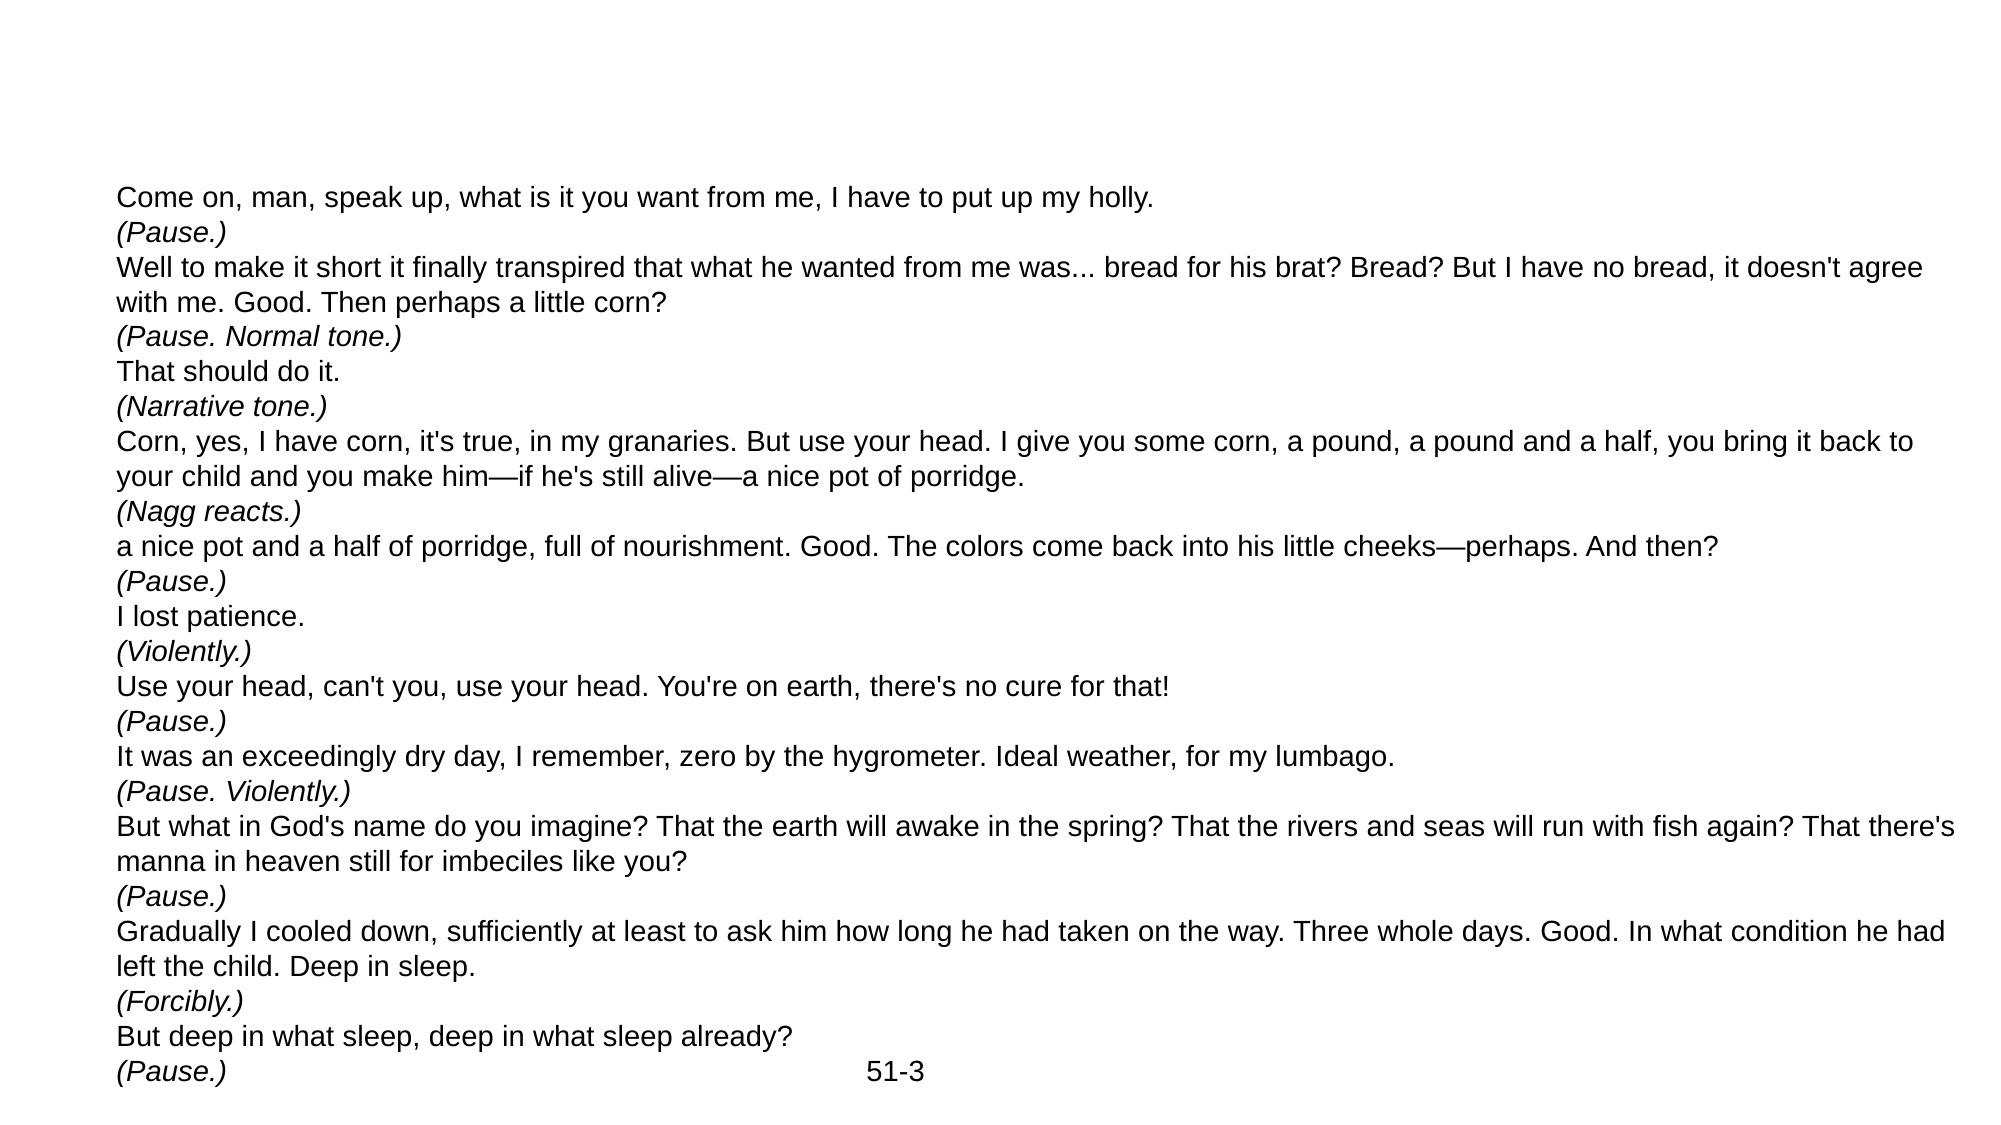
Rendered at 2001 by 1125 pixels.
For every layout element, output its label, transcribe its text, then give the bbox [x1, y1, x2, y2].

text_box Come on, man, speak up, what is it you want from me, I have to put up my holly. (Pause.) Well to make it short it finally transpired that what he wanted from me was... bread for his brat? Bread? But I have no bread, it doesn't agree with me. Good. Then perhaps a little corn? (Pause. Normal tone.) That should do it. (Narrative tone.) Corn, yes, I have corn, it's true, in my granaries. But use your head. I give you some corn, a pound, a pound and a half, you bring it back to your child and you make him—if he's still alive—a nice pot of porridge. (Nagg reacts.) a nice pot and a half of porridge, full of nourishment. Good. The colors come back into his little cheeks—perhaps. And then? (Pause.) I lost patience. (Violently.) Use your head, can't you, use your head. You're on earth, there's no cure for that! (Pause.) It was an exceedingly dry day, I remember, zero by the hygrometer. Ideal weather, for my lumbago. (Pause. Violently.) But what in God's name do you imagine? That the earth will awake in the spring? That the rivers and seas will run with fish again? That there's manna in heaven still for imbeciles like you? (Pause.) Gradually I cooled down, sufficiently at least to ask him how long he had taken on the way. Three whole days. Good. In what condition he had left the child. Deep in sleep. (Forcibly.) But deep in what sleep, deep in what sleep already? (Pause.) 51-3 [26, 170, 1984, 1095]
